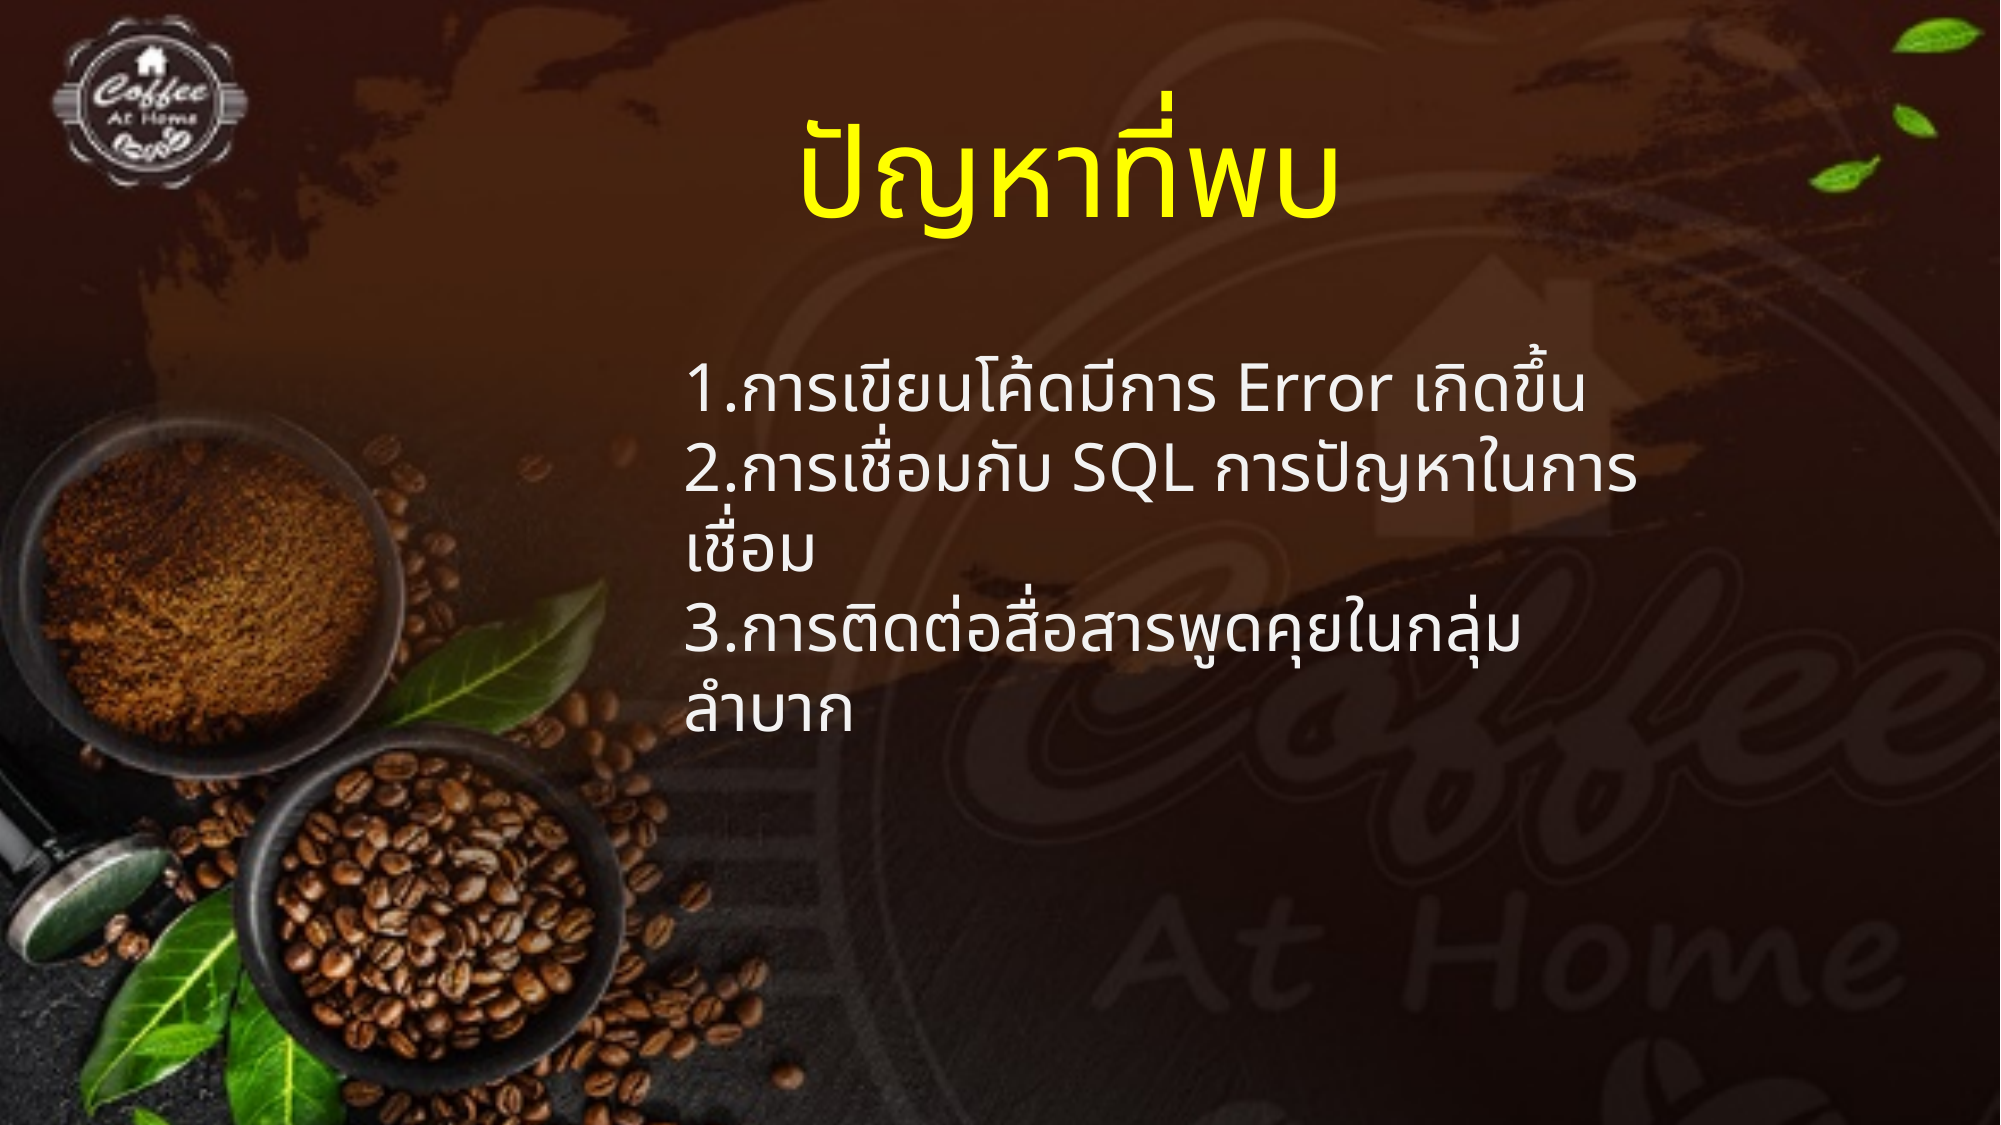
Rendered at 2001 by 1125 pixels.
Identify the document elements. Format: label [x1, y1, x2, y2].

list [0, 0, 2000, 1125]
